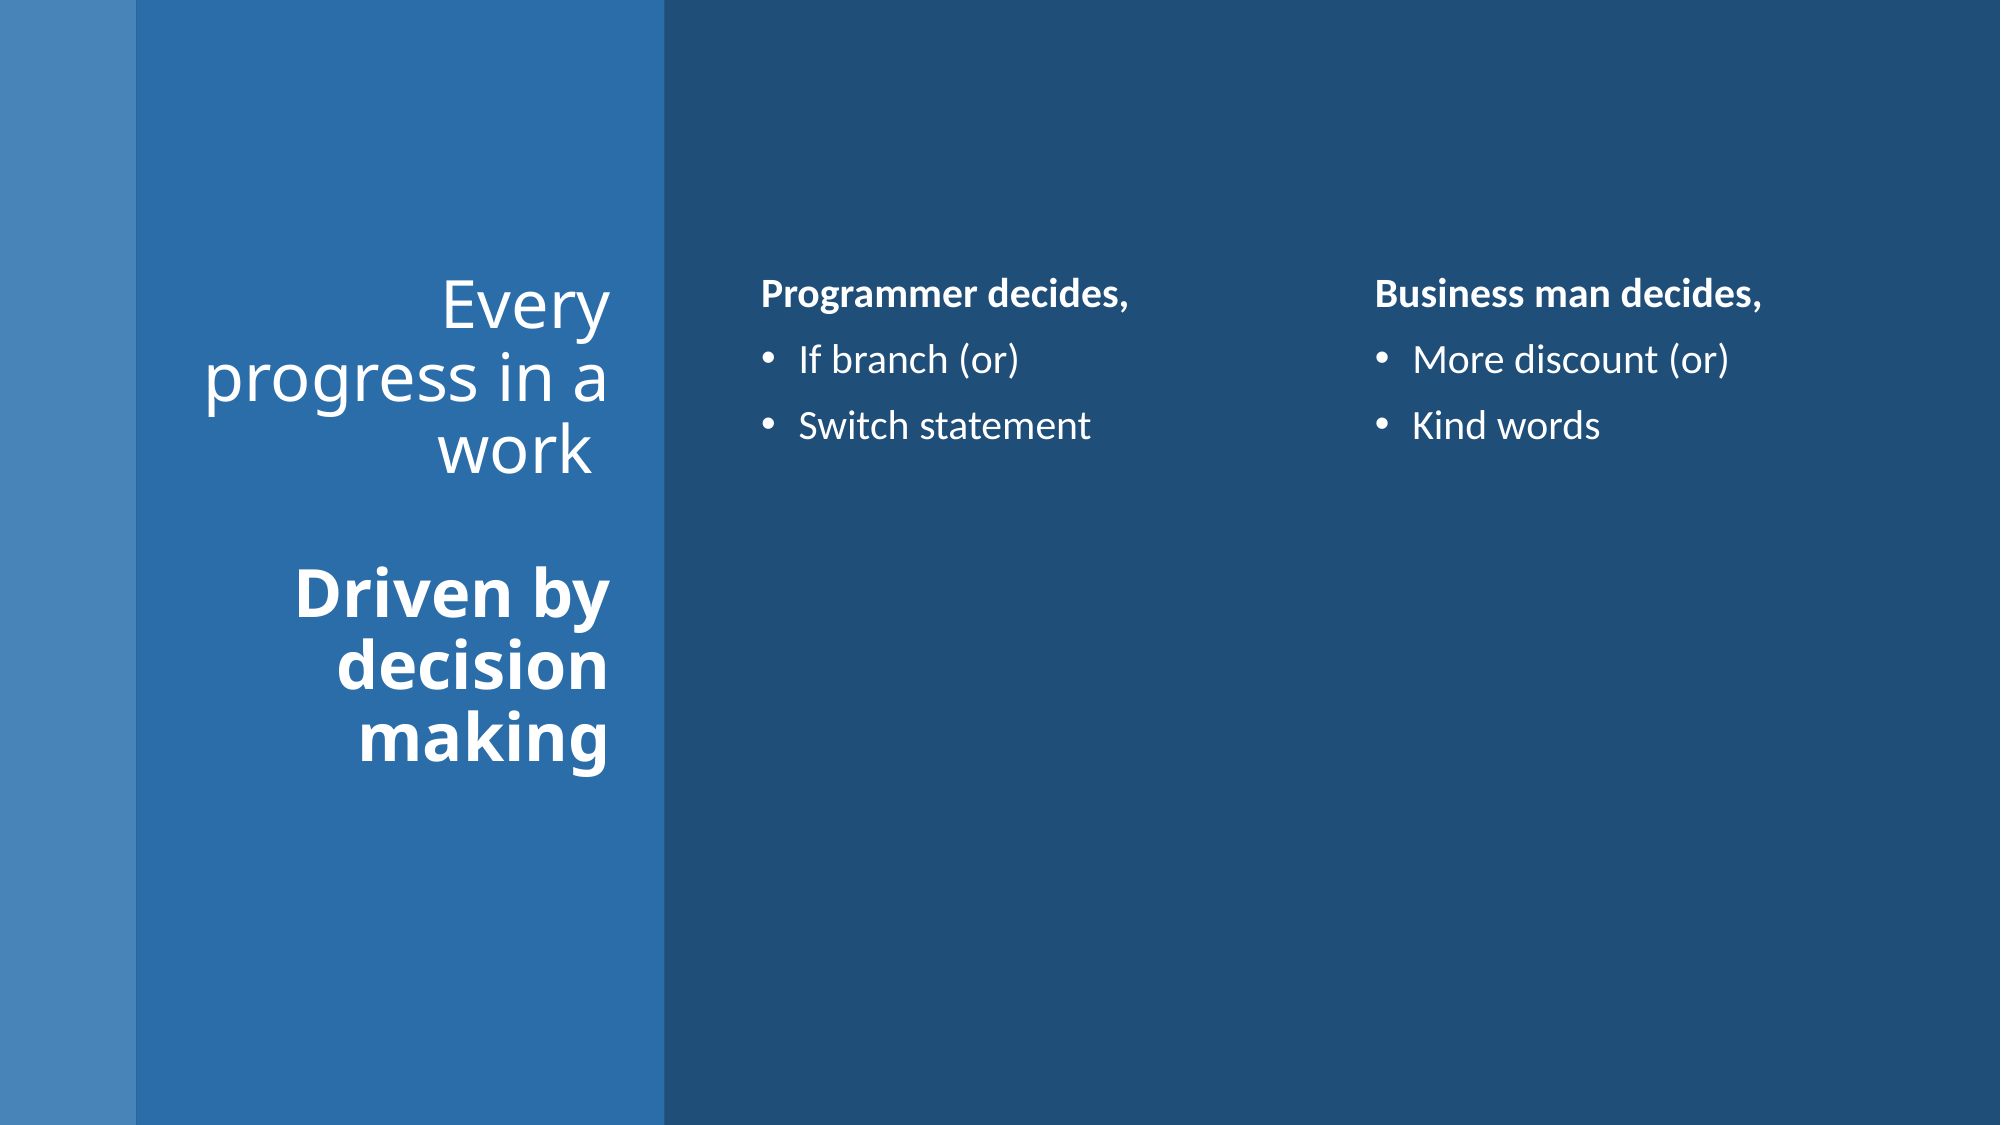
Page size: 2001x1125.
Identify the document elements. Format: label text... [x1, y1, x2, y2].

text_box [0, 0, 136, 1125]
list Programmer decides, If branch (or) Switch statement [745, 263, 1308, 1003]
text_box [136, 0, 666, 1125]
list Business man decides, More discount (or) Kind words [1359, 263, 1922, 1003]
title Every progress in a work Driven by decision making [162, 263, 626, 1003]
